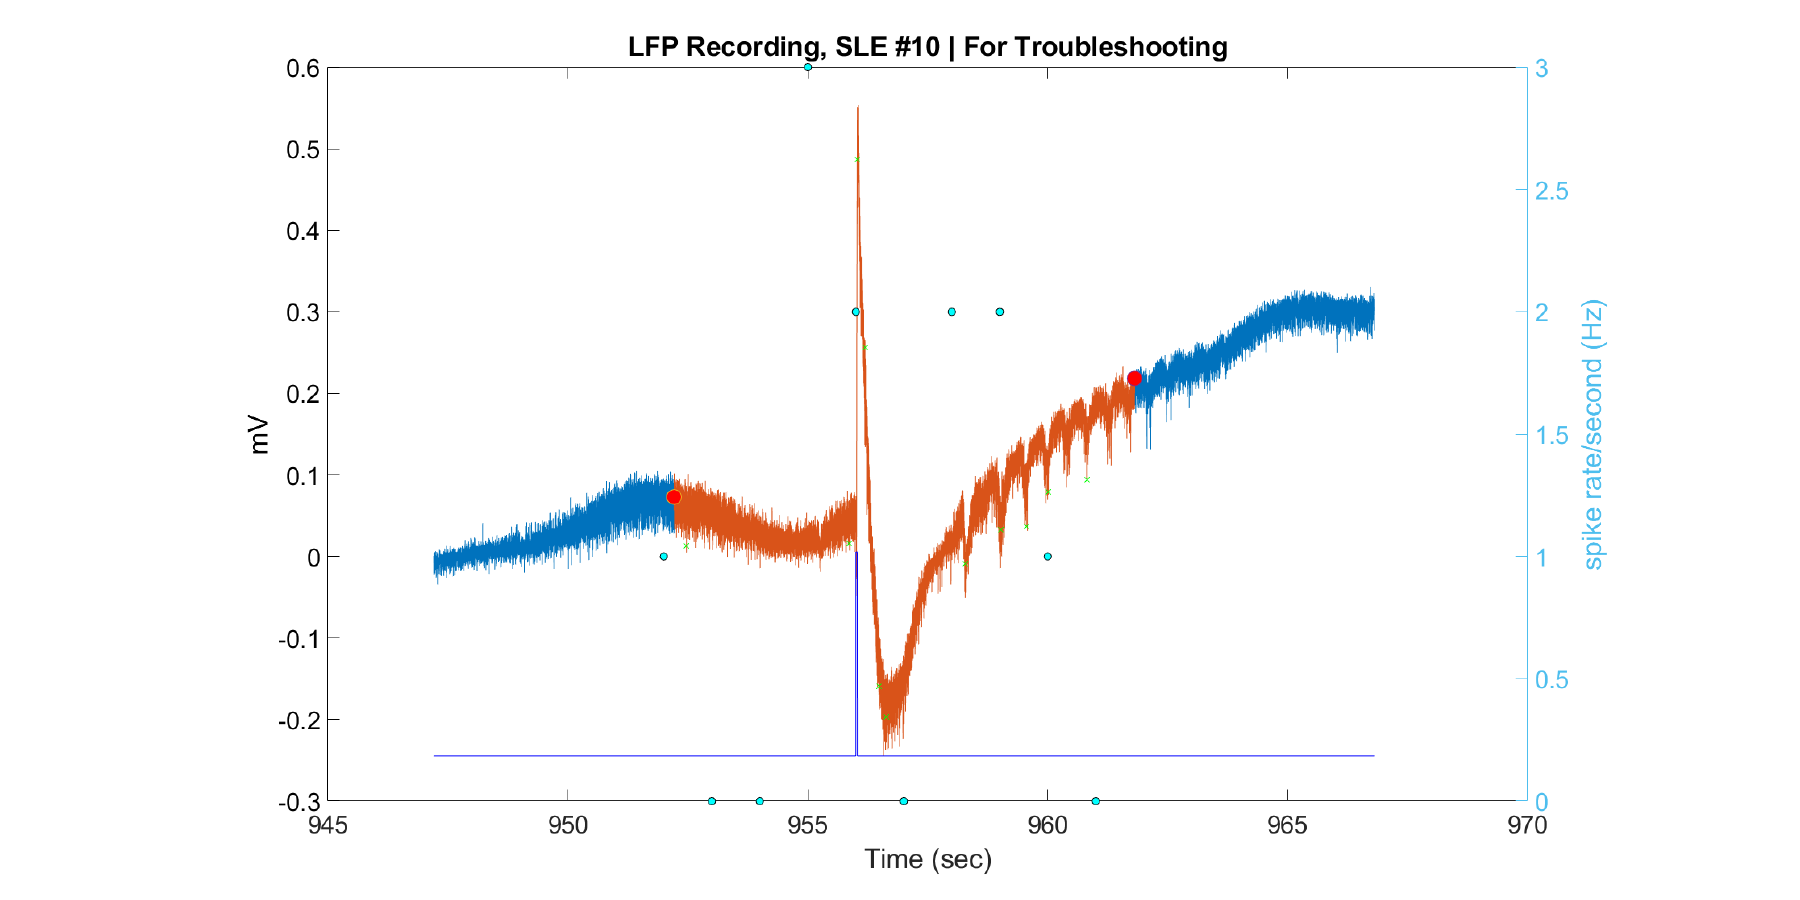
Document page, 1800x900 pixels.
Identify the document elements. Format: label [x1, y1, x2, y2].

picture [126, 0, 1674, 900]
